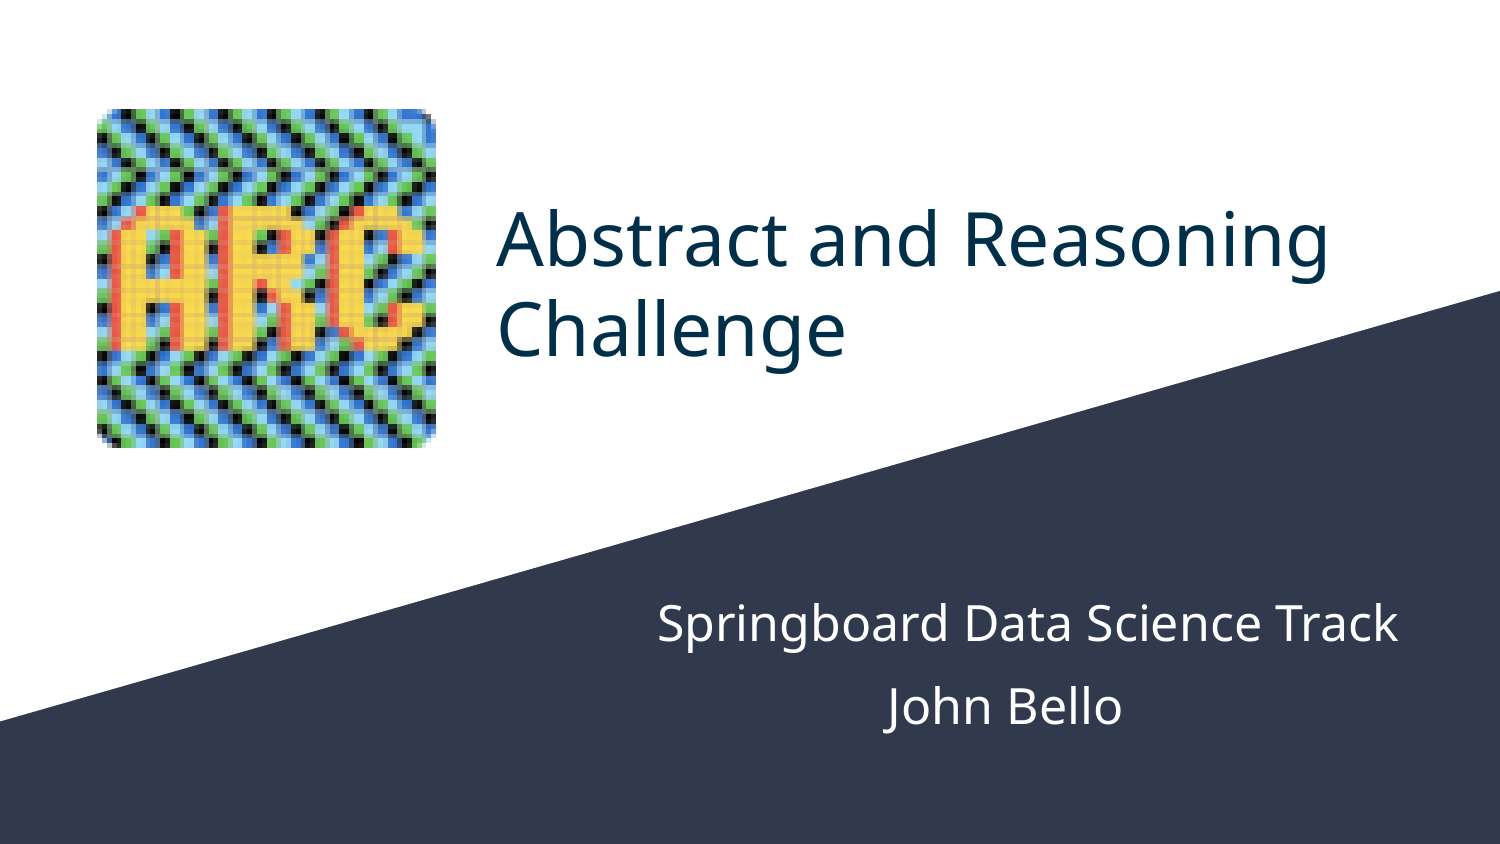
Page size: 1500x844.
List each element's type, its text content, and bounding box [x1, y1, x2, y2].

title Abstract and Reasoning Challenge [481, 176, 1462, 411]
text_box Springboard Data Science Track [584, 576, 1473, 713]
subtitle John Bello [520, 659, 1500, 784]
picture [88, 99, 441, 468]
